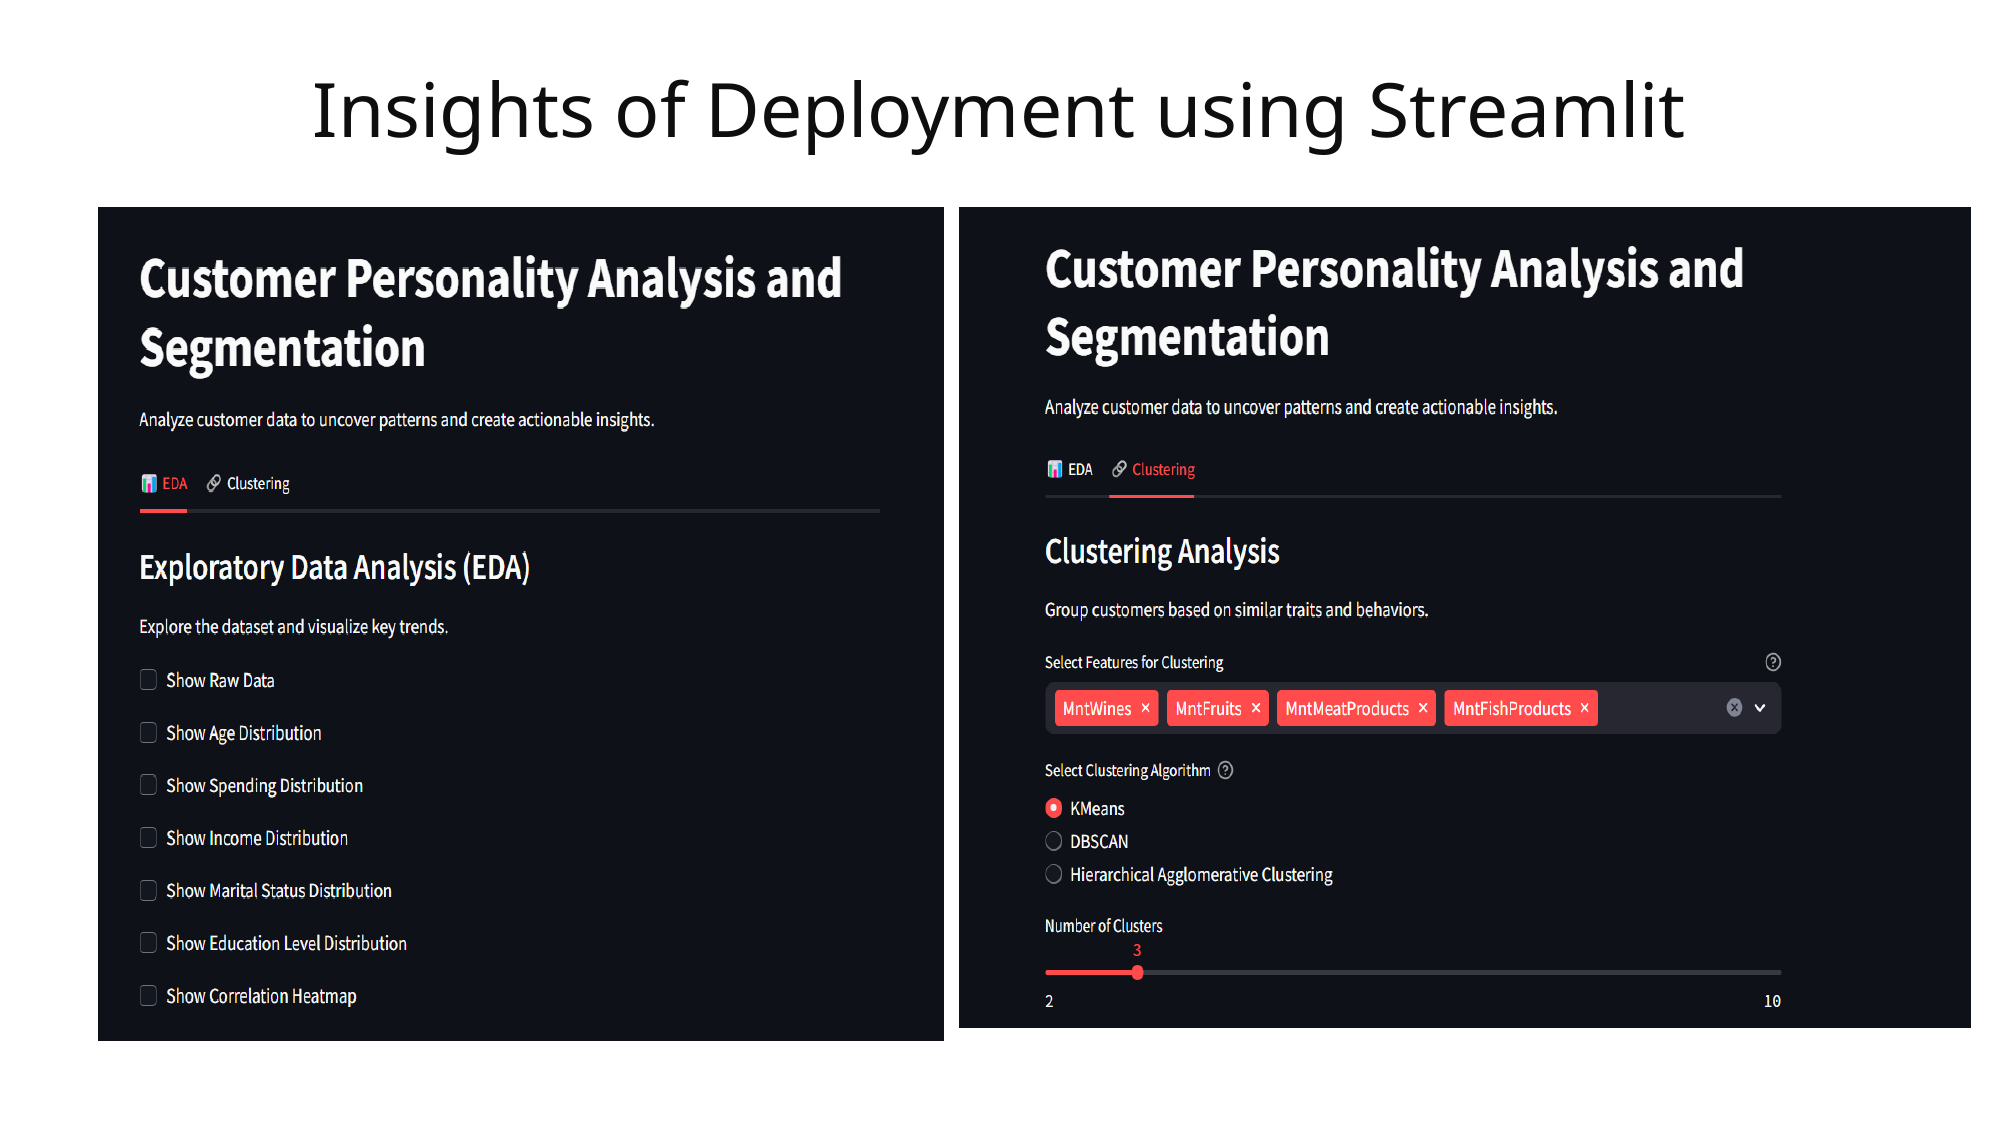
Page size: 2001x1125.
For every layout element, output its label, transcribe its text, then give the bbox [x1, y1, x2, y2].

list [97, 207, 944, 1042]
title Insights of Deployment using Streamlit [137, 59, 1863, 278]
picture [959, 207, 1972, 1029]
